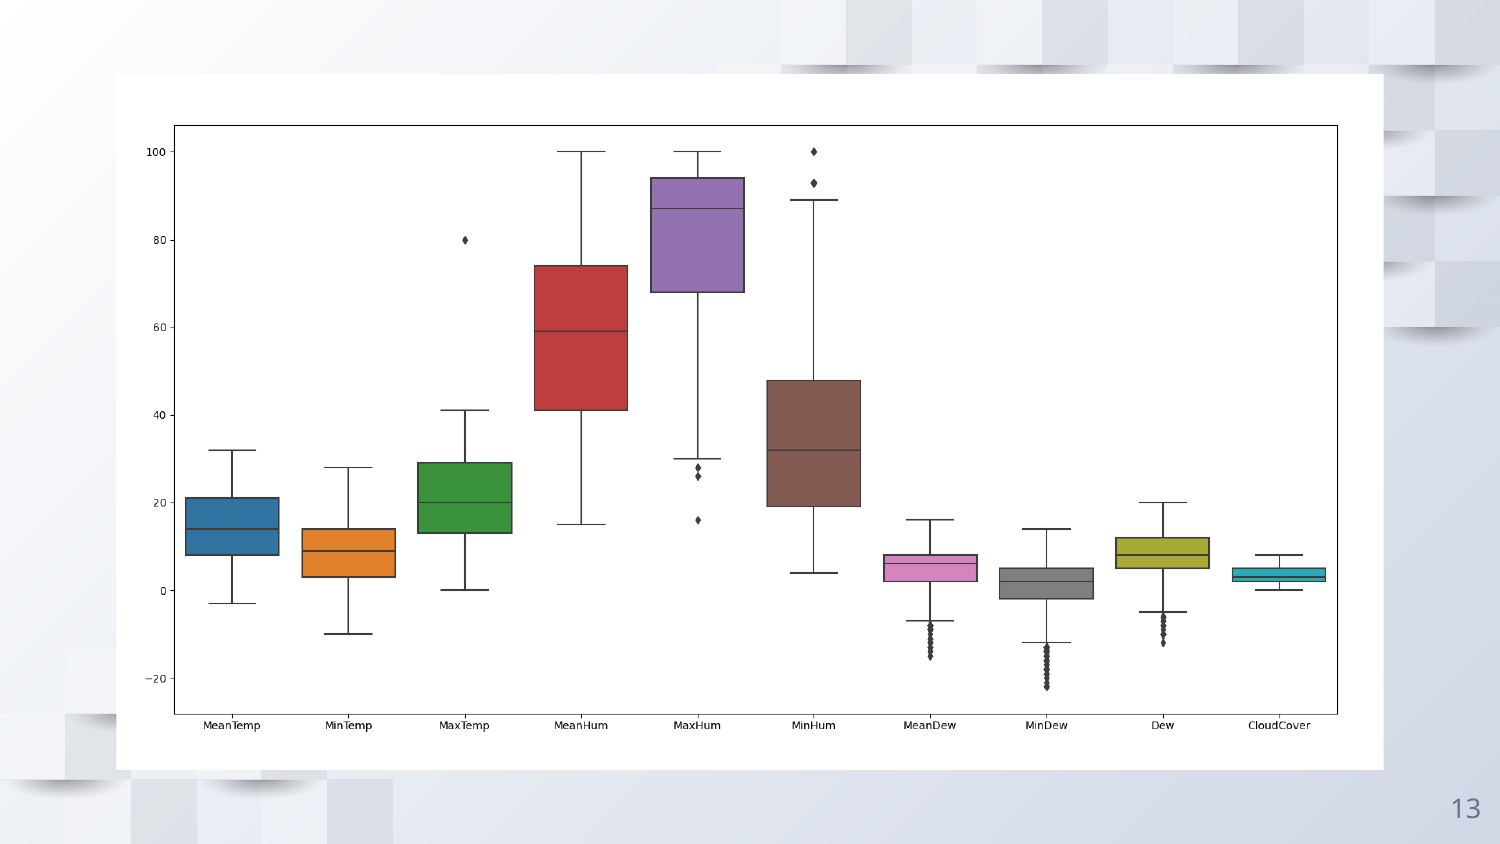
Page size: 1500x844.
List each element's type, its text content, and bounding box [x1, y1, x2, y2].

slide_number 13 [1431, 776, 1500, 844]
picture [0, 0, 1500, 844]
